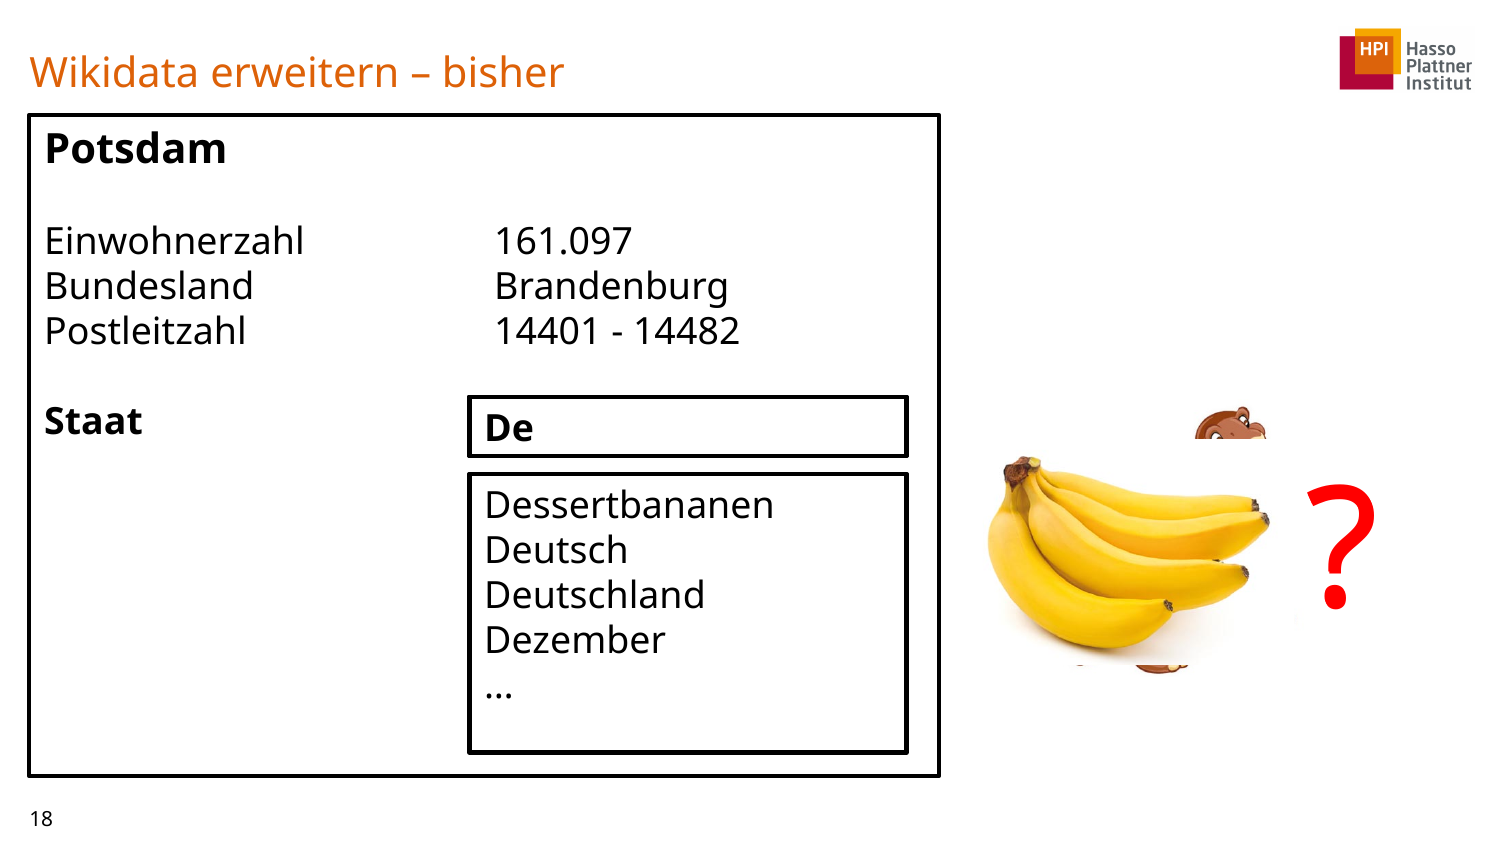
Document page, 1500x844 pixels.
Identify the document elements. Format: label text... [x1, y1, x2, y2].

title Wikidata erweitern – bisher [29, 38, 1312, 216]
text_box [975, 433, 1404, 665]
slide_number 18 [29, 805, 65, 836]
picture [1338, 26, 1475, 93]
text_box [1002, 399, 1403, 433]
text_box Dessertbananen Deutsch Deutschland Dezember … [467, 472, 909, 754]
text_box Potsdam Einwohnerzahl 161.097 Bundesland Brandenburg Postleitzahl 14401 - 14482 Staat [27, 113, 941, 778]
text_box De [467, 395, 909, 458]
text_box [1002, 672, 1403, 681]
